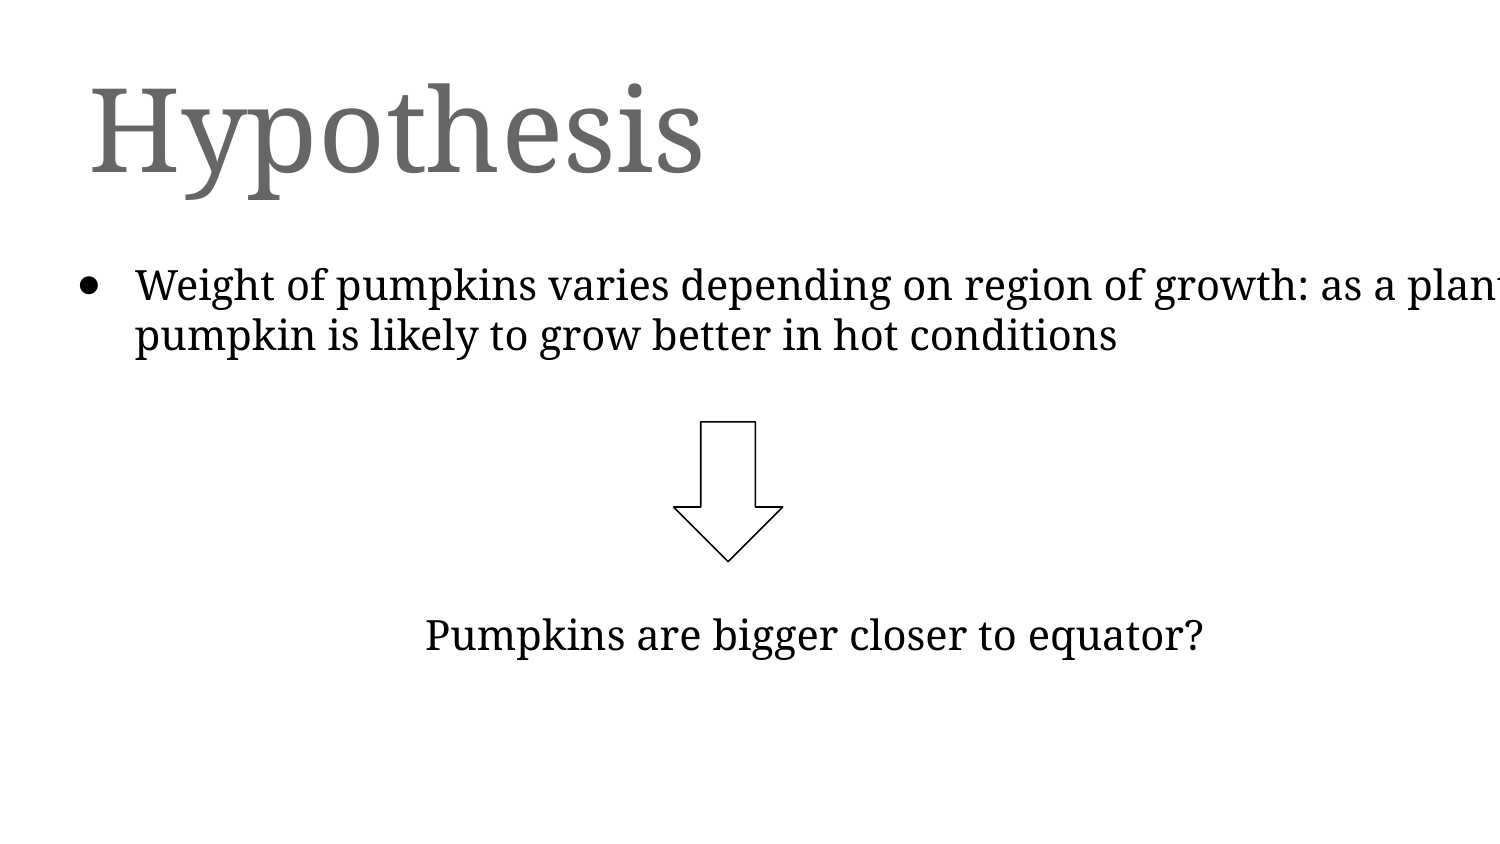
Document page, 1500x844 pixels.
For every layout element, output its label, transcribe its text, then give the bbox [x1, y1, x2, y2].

text_box Weight of pumpkins varies depending on region of growth: as a plant, pumpkin is likely to grow better in hot conditions Pumpkins are bigger closer to equator? [44, 243, 1500, 674]
text_box [673, 421, 783, 562]
text_box Hypothesis [73, 40, 857, 211]
